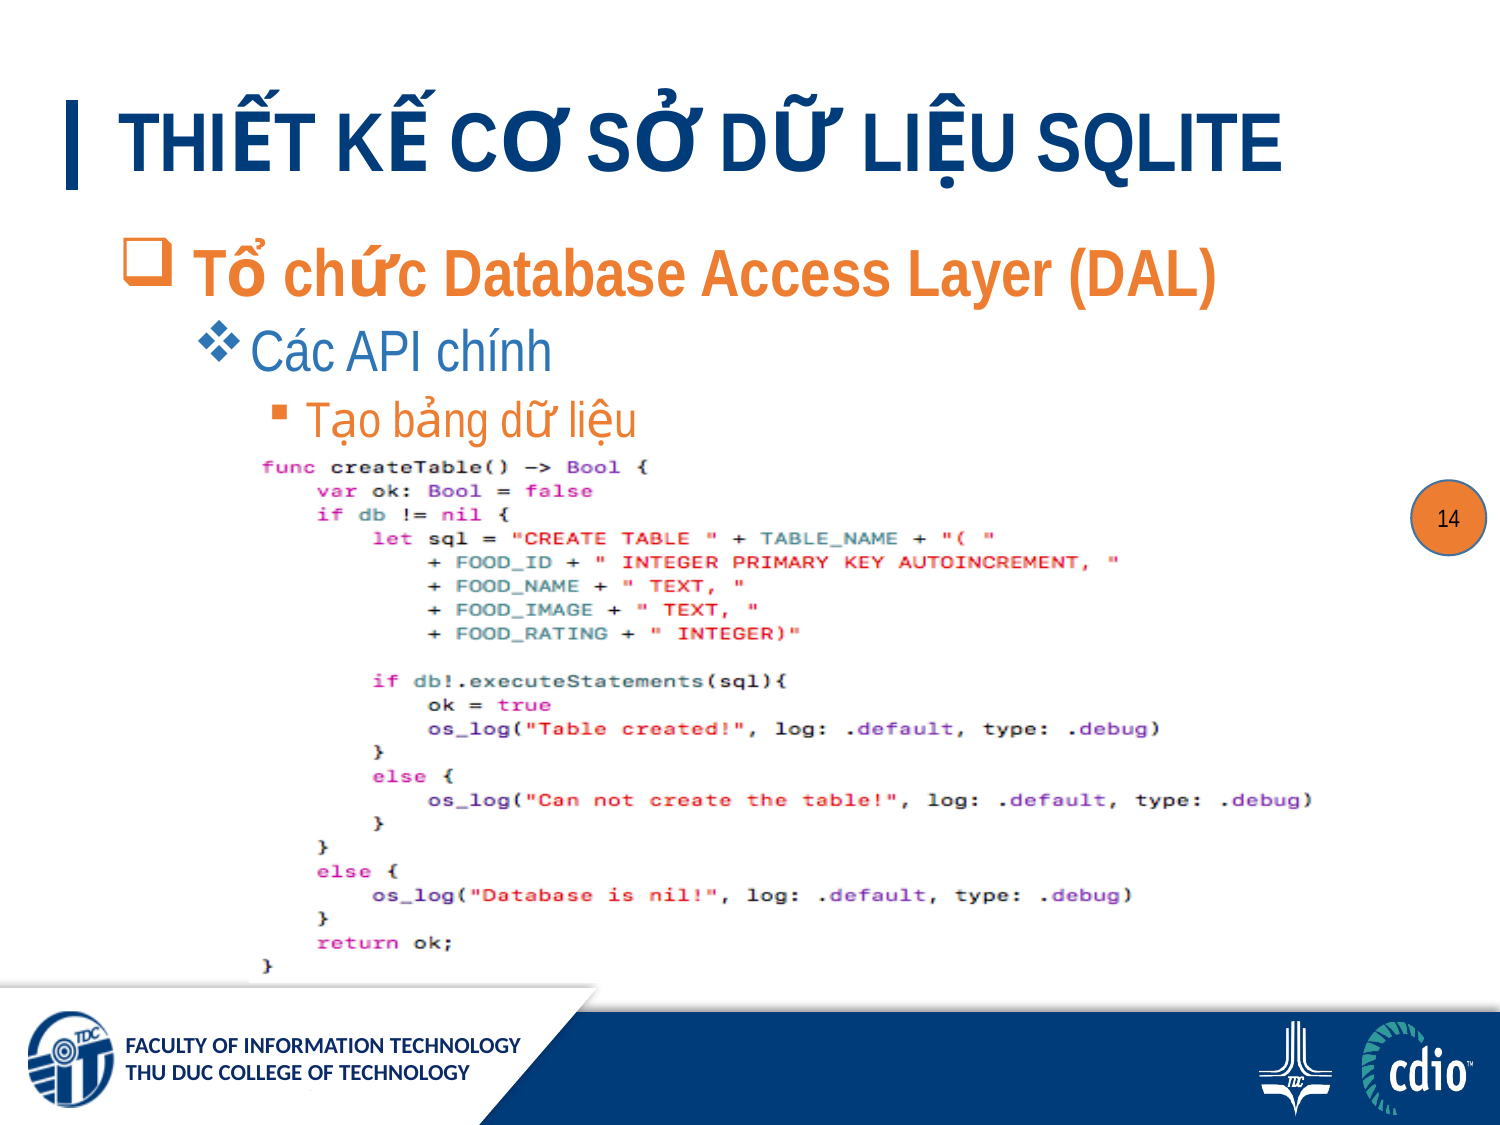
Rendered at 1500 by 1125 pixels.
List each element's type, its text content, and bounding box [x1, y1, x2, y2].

picture [1259, 1021, 1332, 1117]
title THIẾT KẾ CƠ SỞ DỮ LIỆU SQLITE [103, 57, 1397, 231]
picture [1361, 1021, 1473, 1115]
list Tổ chức Database Access Layer (DAL) Các API chính Tạo bảng dữ liệu [103, 231, 1397, 983]
picture [28, 1010, 388, 1108]
picture [249, 448, 1397, 983]
